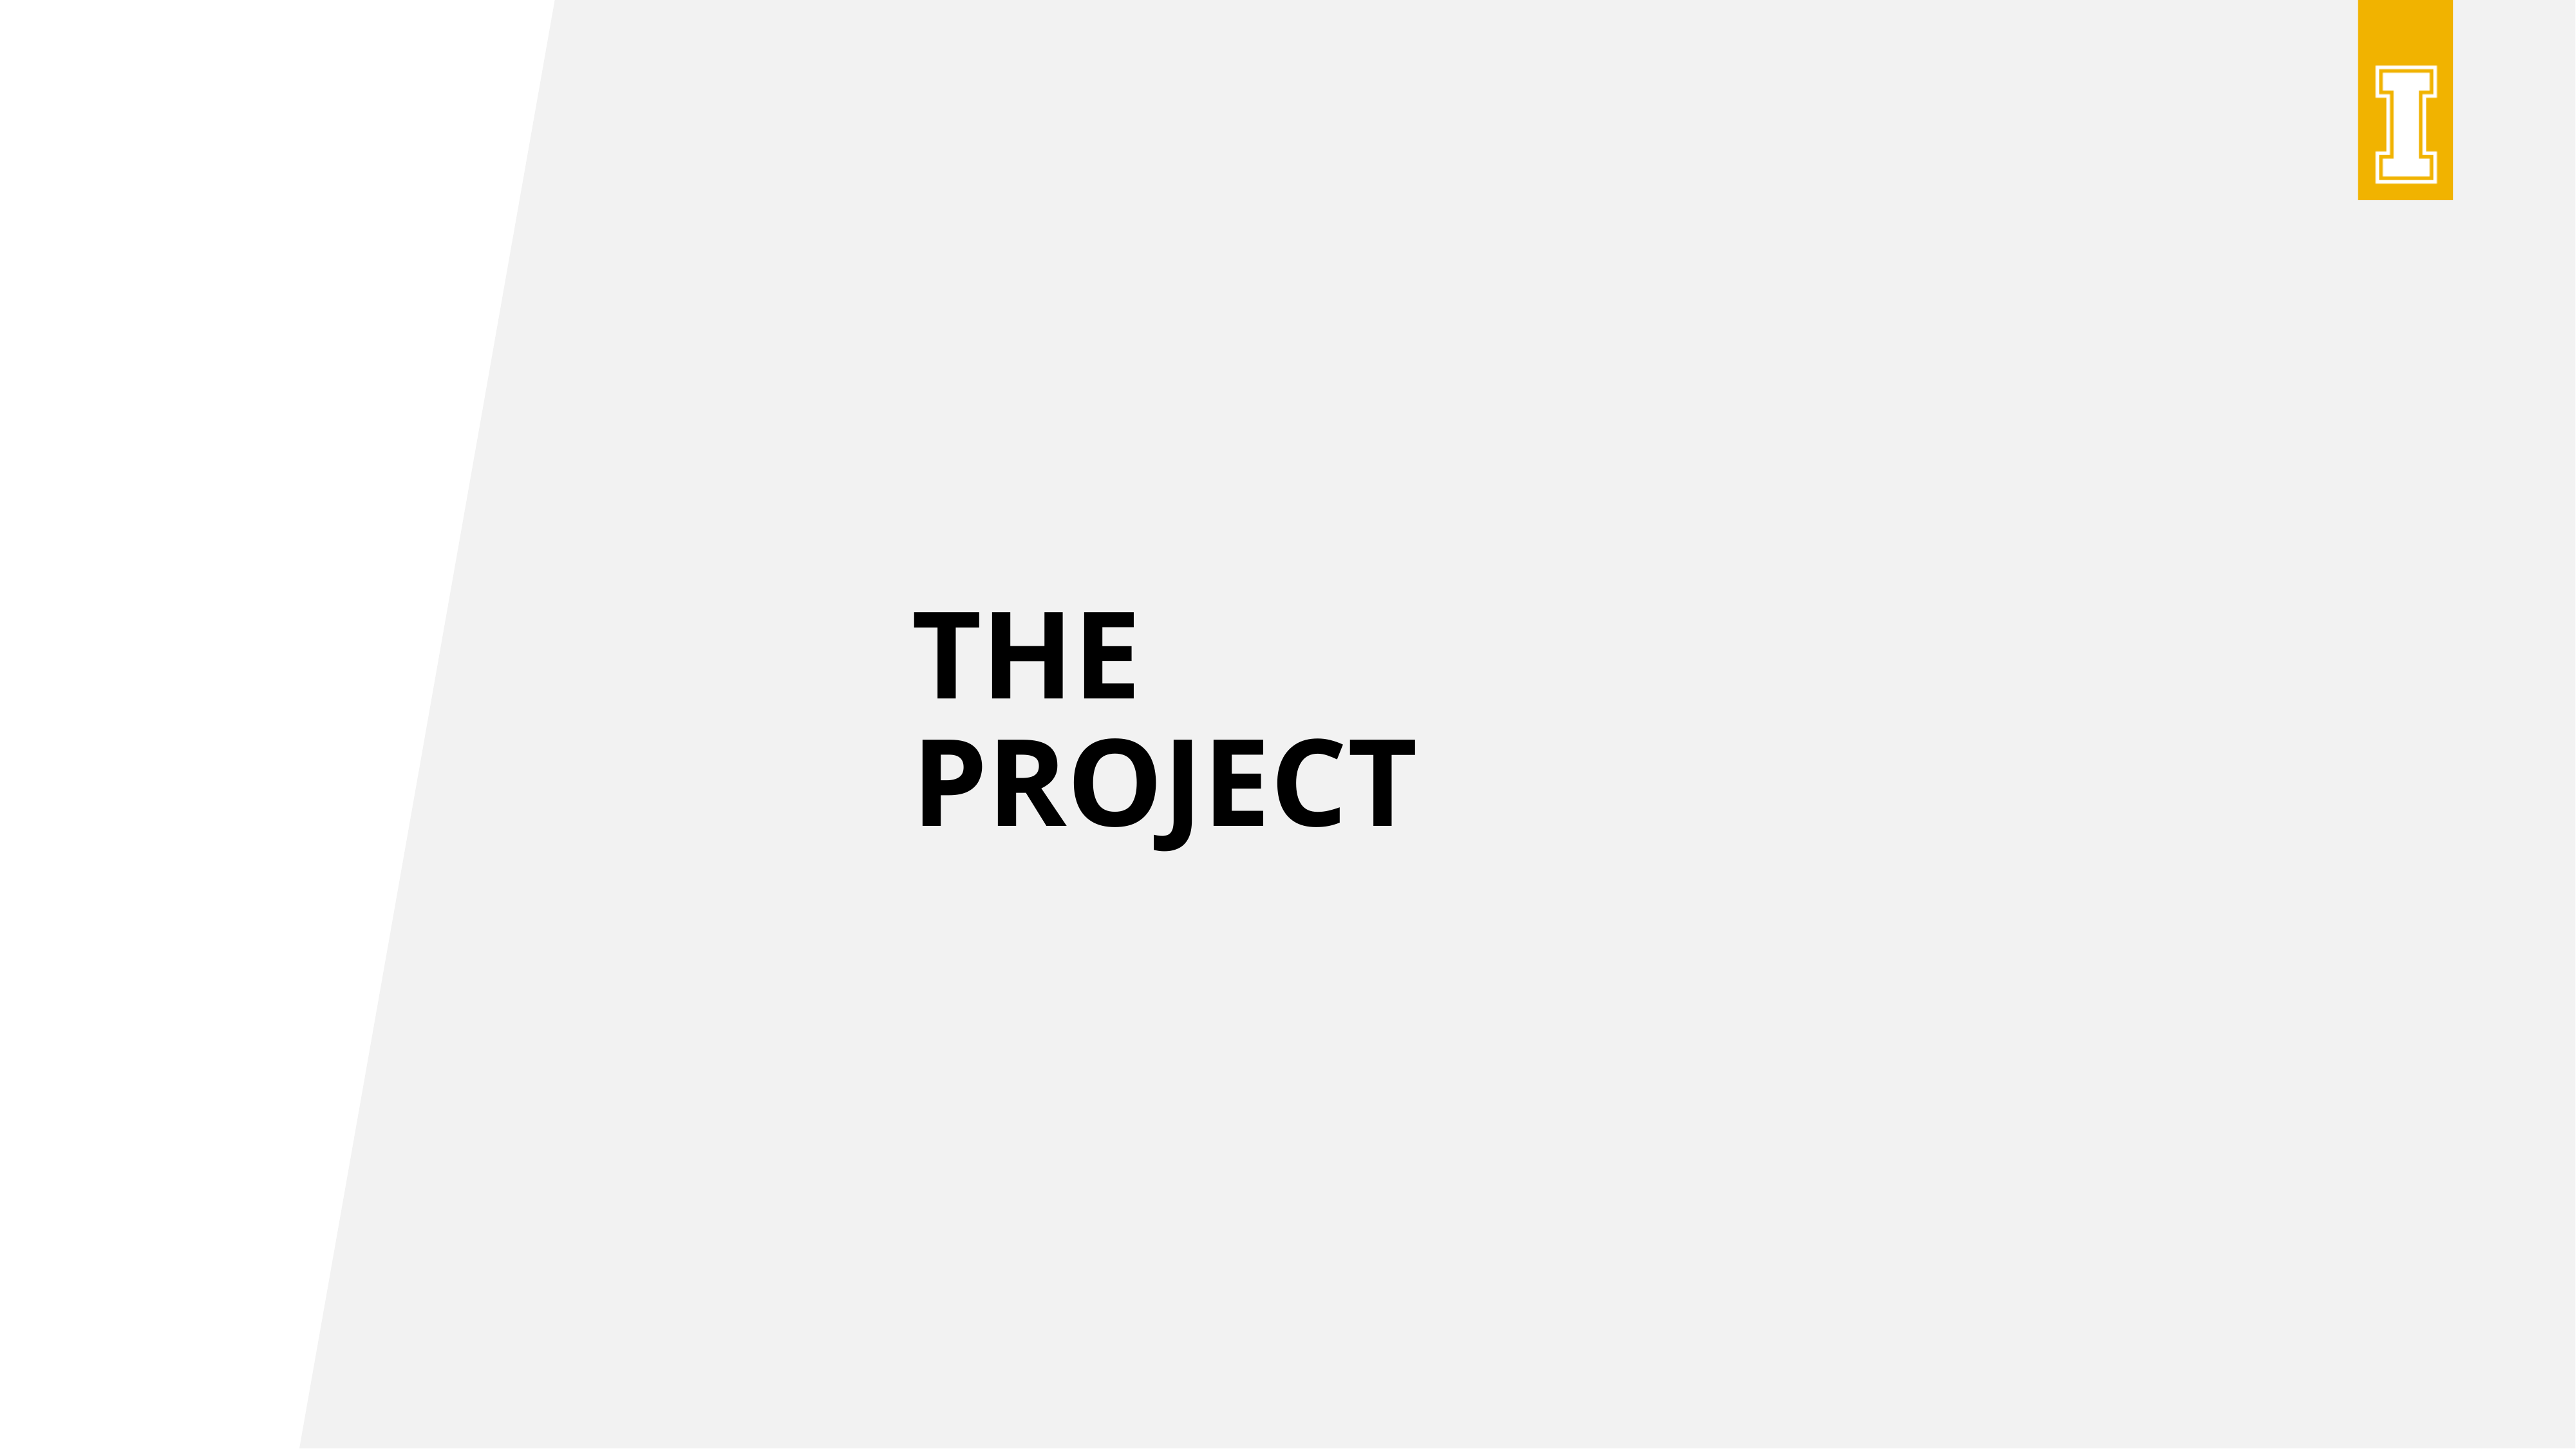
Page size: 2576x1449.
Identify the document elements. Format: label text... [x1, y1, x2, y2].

title The Project [912, 595, 1664, 725]
